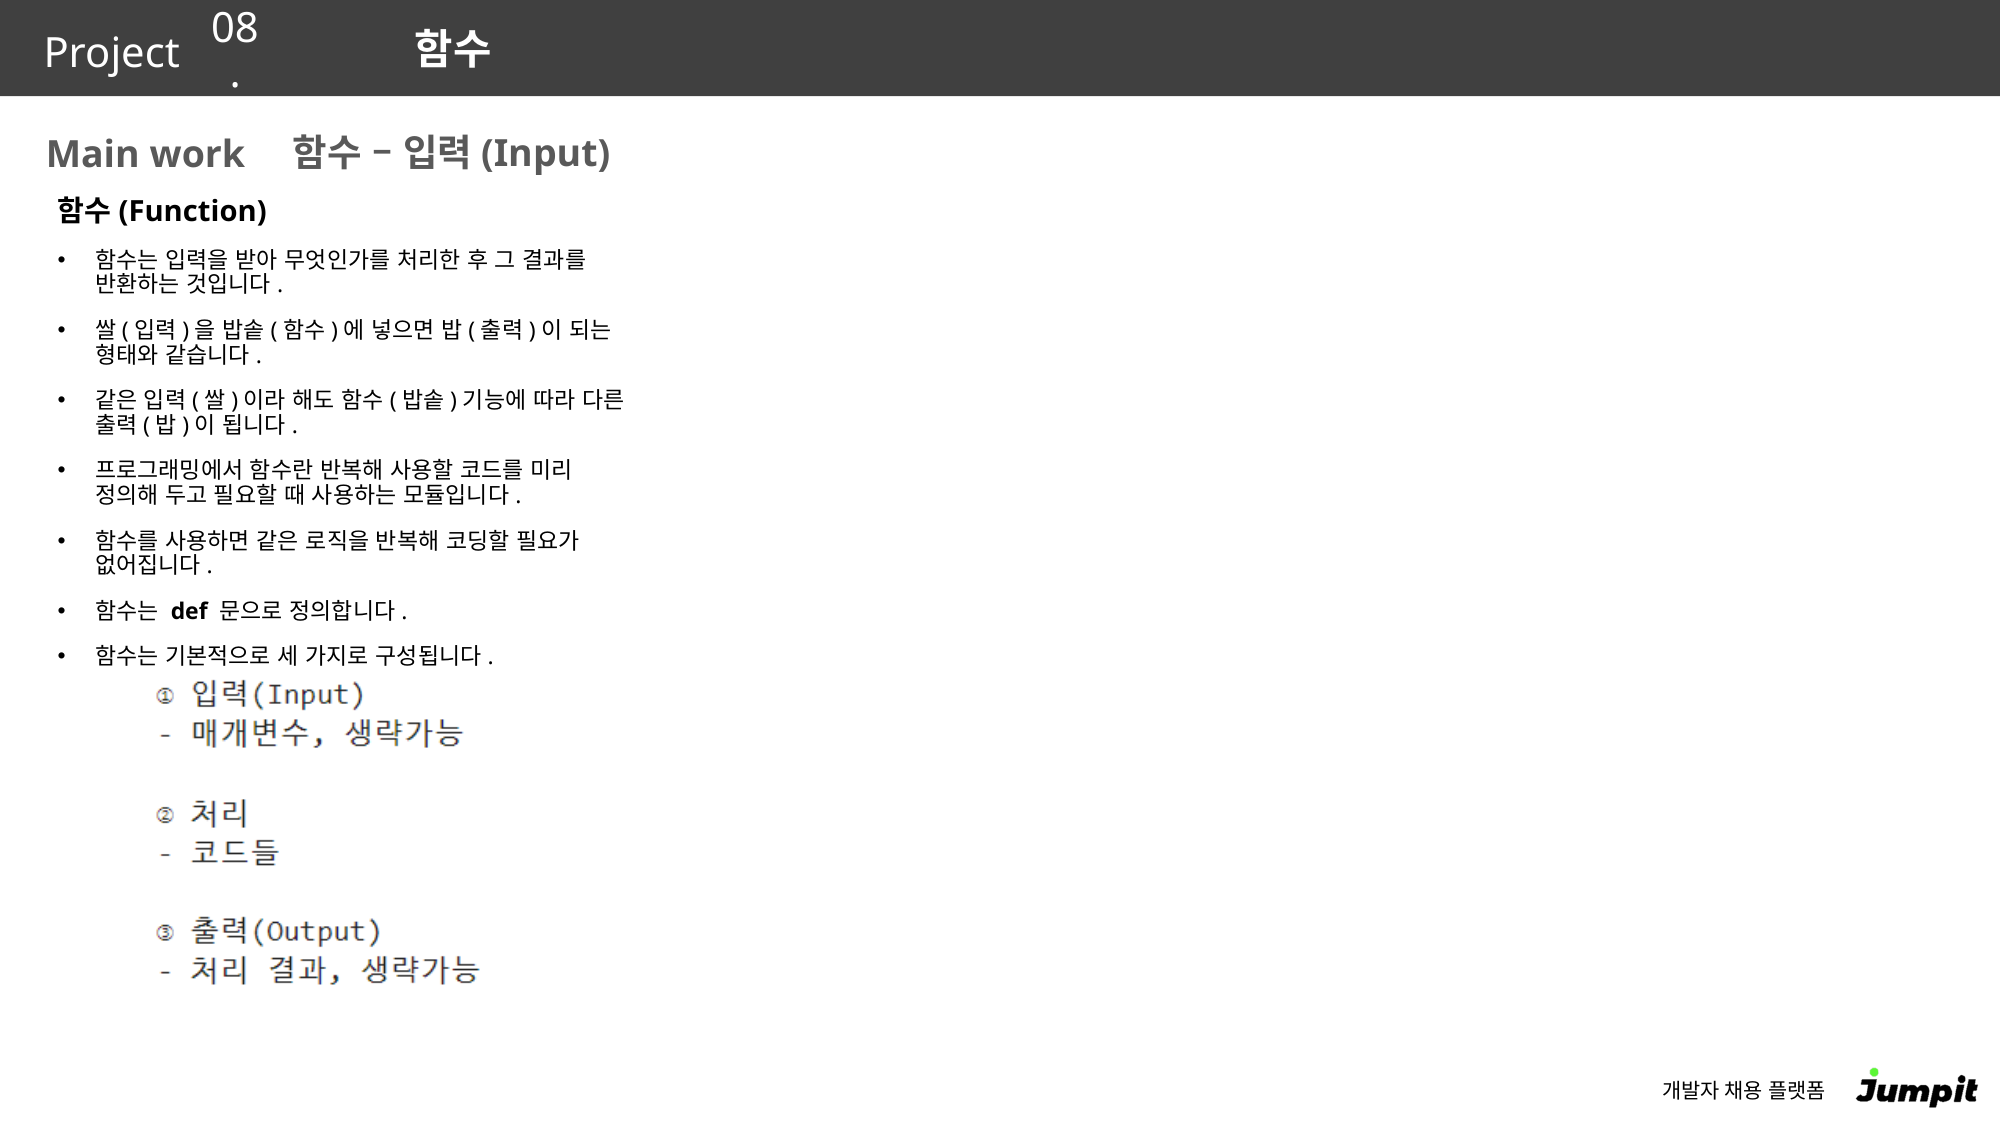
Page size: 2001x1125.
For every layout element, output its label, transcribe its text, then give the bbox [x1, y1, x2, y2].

picture [127, 671, 558, 991]
list 08. [192, 20, 278, 82]
text_box [42, 781, 642, 1043]
list 함수 [399, 20, 1707, 82]
list 함수 – 입력(Input) [277, 126, 1856, 183]
picture [1849, 1063, 1982, 1113]
list 함수(Function) 함수는 입력을 받아 무엇인가를 처리한 후 그 결과를 반환하는 것입니다. 쌀(입력)을 밥솥(함수)에 넣으면 밥(출력)이 되는 형태와 같습니다. 같은 입력(쌀)이라 해도 함수(밥솥)기능에 따라 다른 출력(밥)이 됩니다. 프로그래밍에서 함수란 반복해 사용할 코드를 미리 정의해 두고 필요할 때 사용하는 모듈입니다. 함수를 사용하면 같은 로직을 반복해 코딩할 필요가 없어집니다. 함수는 def 문으로 정의합니다. 함수는 기본적으로 세 가지로 구성됩니다. [42, 188, 642, 781]
